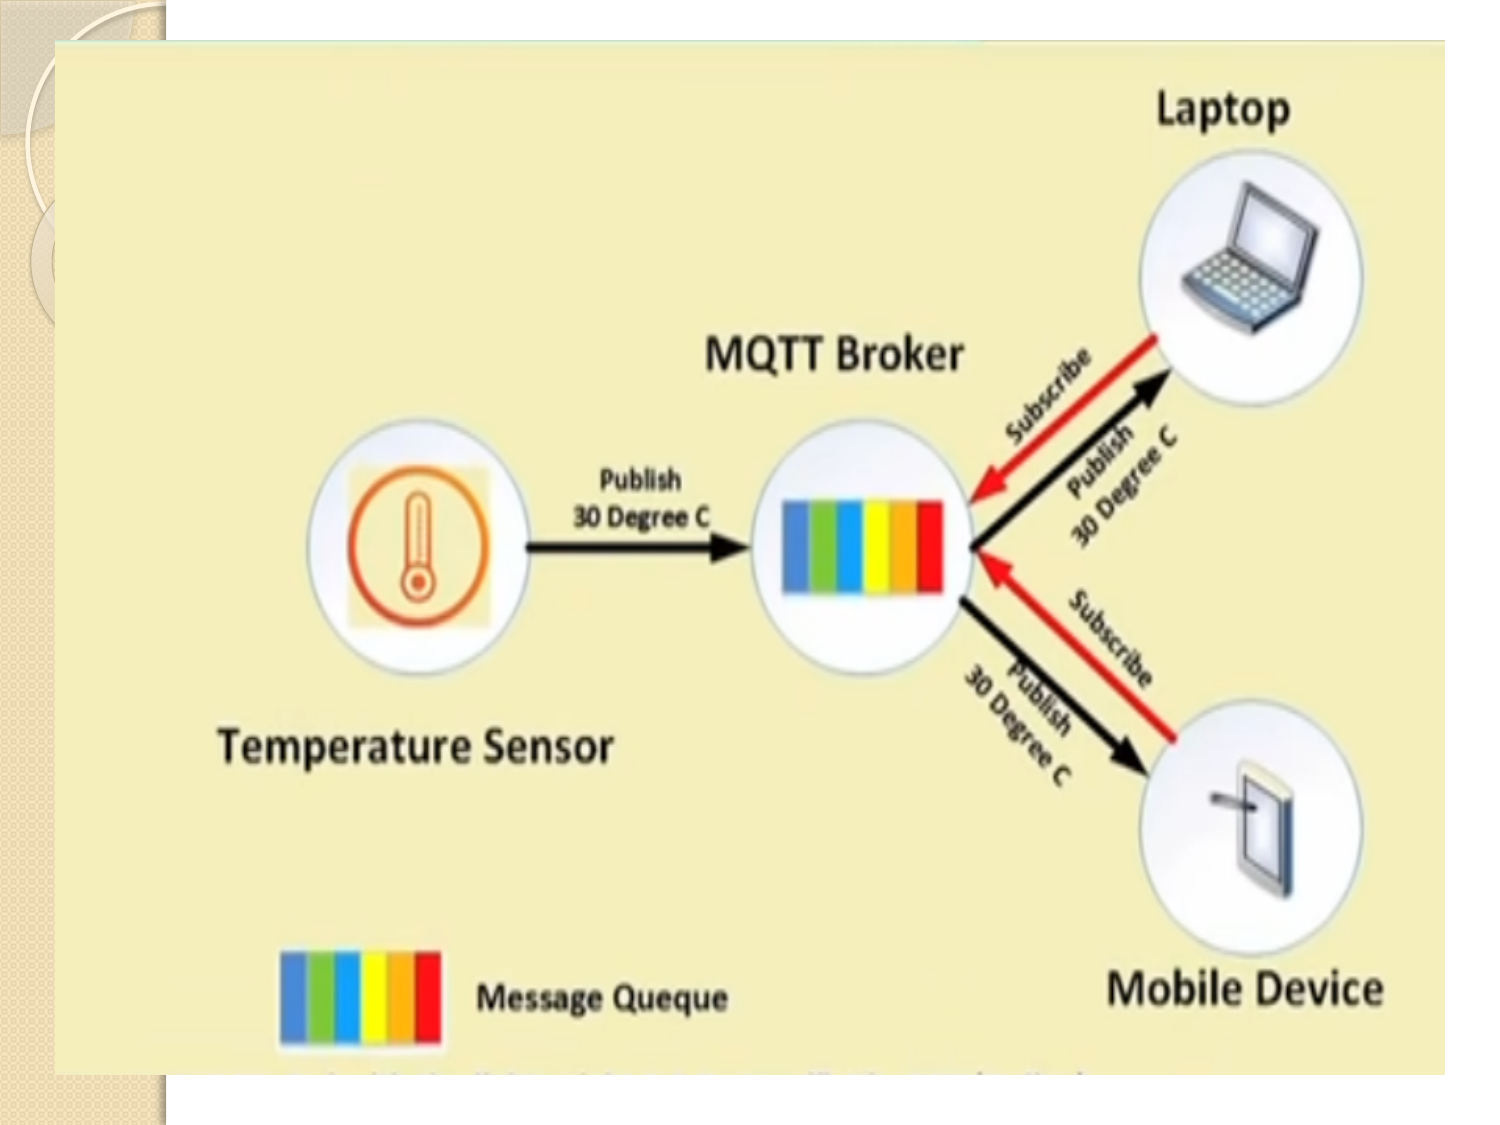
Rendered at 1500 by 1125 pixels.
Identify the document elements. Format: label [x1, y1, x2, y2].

picture [55, 39, 1445, 1076]
